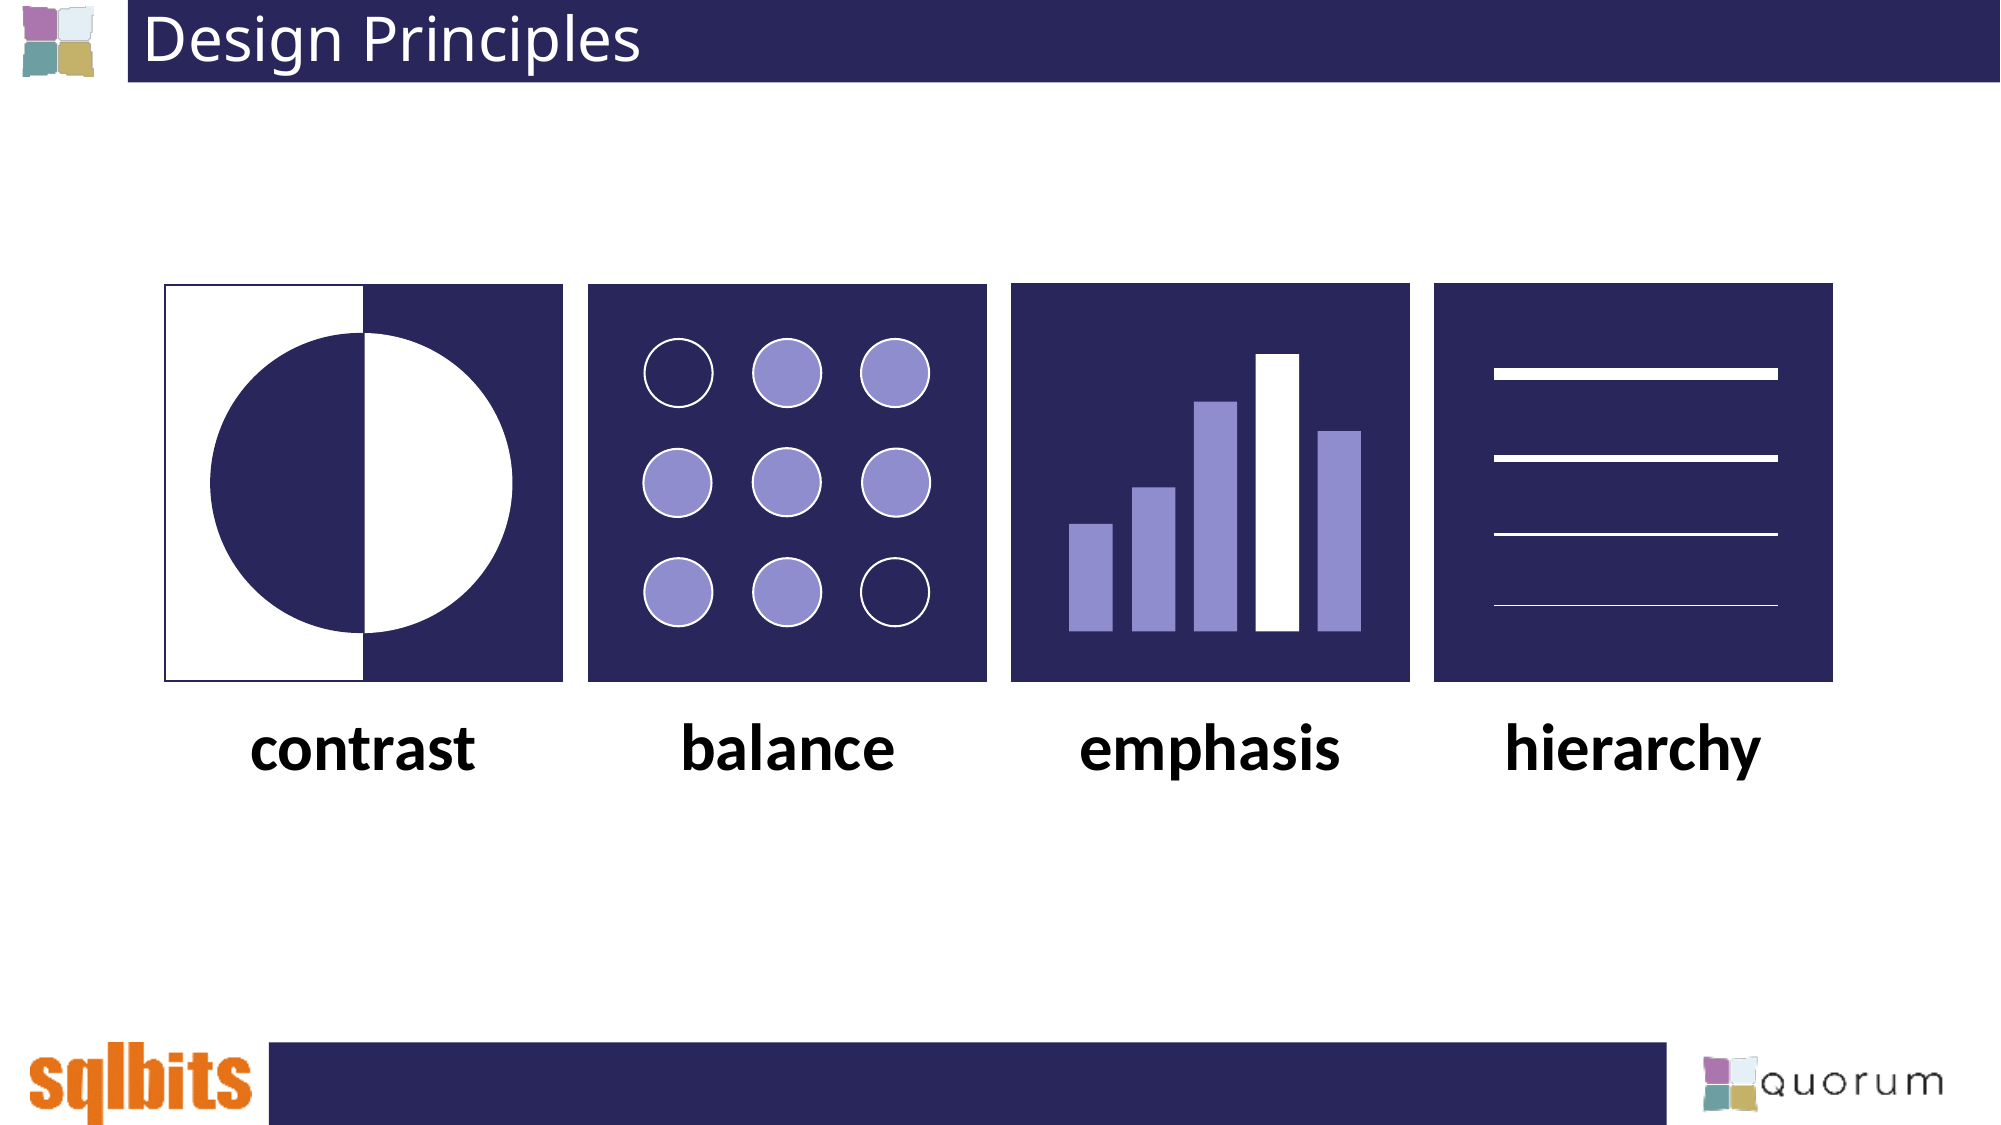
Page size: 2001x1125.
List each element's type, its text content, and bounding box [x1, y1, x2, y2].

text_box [1434, 284, 1832, 681]
text_box contrast [165, 696, 562, 792]
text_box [589, 284, 987, 682]
text_box emphasis [1012, 696, 1409, 791]
picture [1701, 1051, 1944, 1117]
list Design Principles [127, 0, 2000, 83]
text_box hierarchy [1434, 695, 1832, 791]
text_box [164, 284, 562, 682]
picture [30, 1042, 252, 1125]
picture [22, 6, 94, 77]
text_box balance [589, 696, 987, 792]
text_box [1012, 284, 1409, 681]
